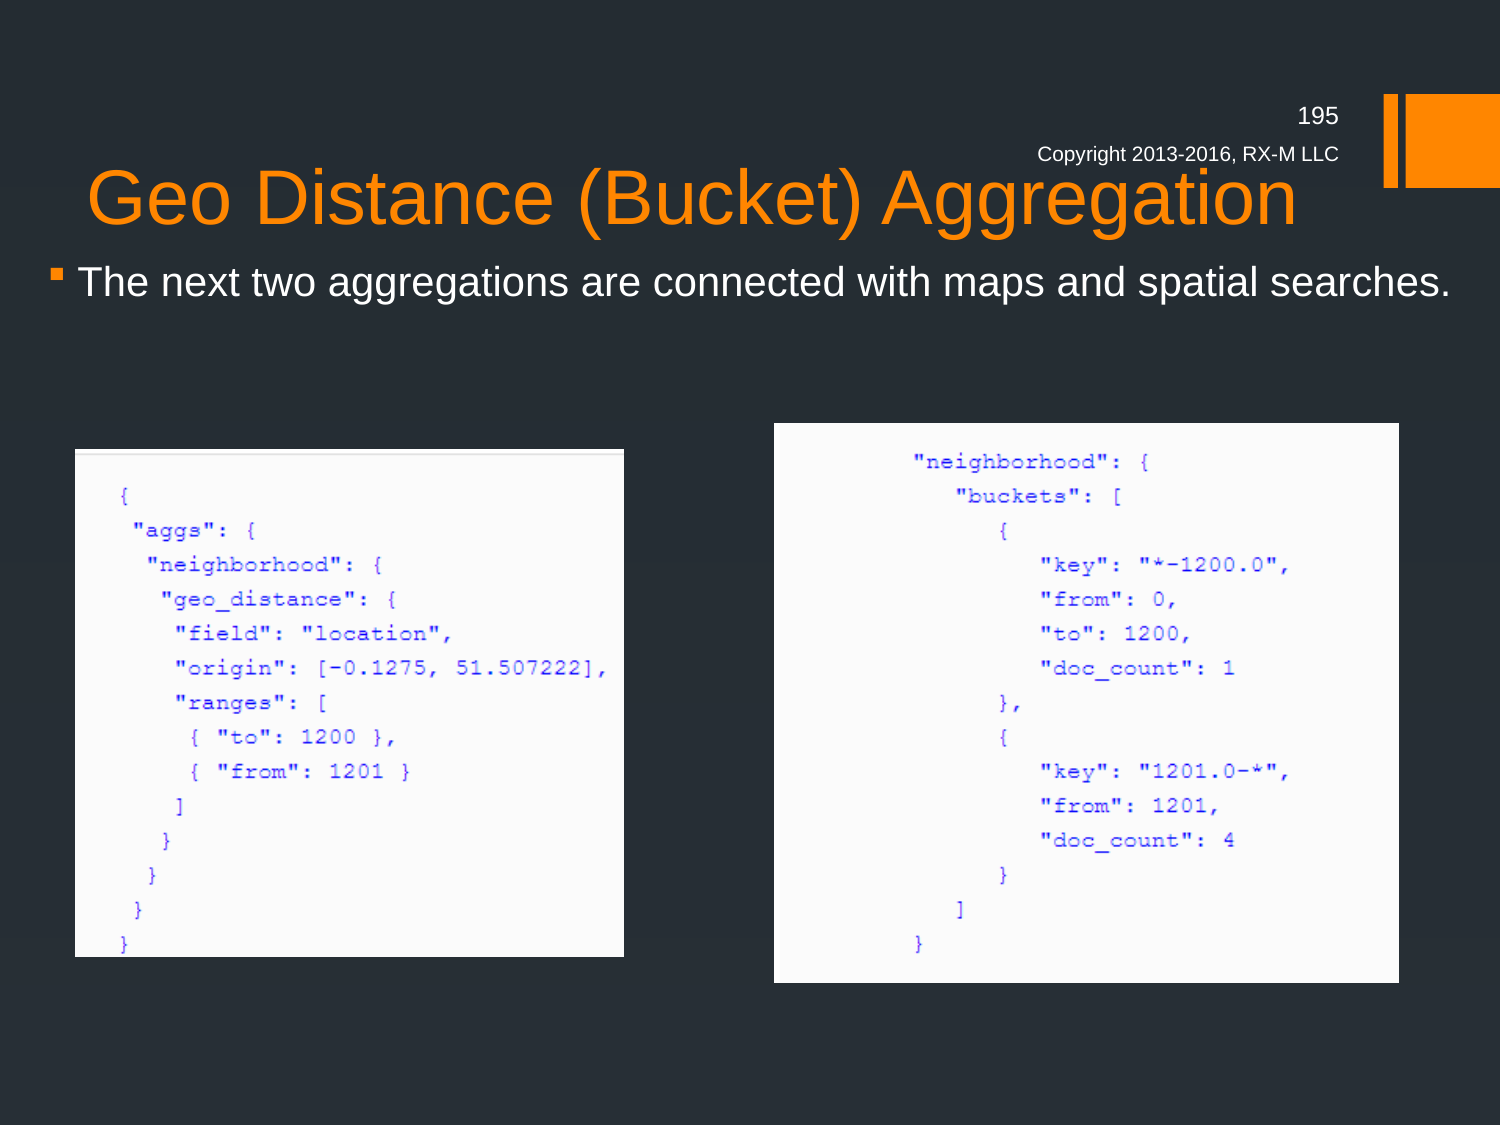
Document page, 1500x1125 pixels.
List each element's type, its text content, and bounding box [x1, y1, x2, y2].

slide_number 195 [1199, 90, 1355, 140]
picture [74, 449, 624, 957]
list The next two aggregations are connected with maps and spatial searches. [24, 247, 1475, 530]
title Geo Distance (Bucket) Aggregation [50, 57, 1355, 247]
footer Copyright 2013-2016, RX-M LLC [985, 140, 1355, 190]
picture [774, 422, 1399, 984]
